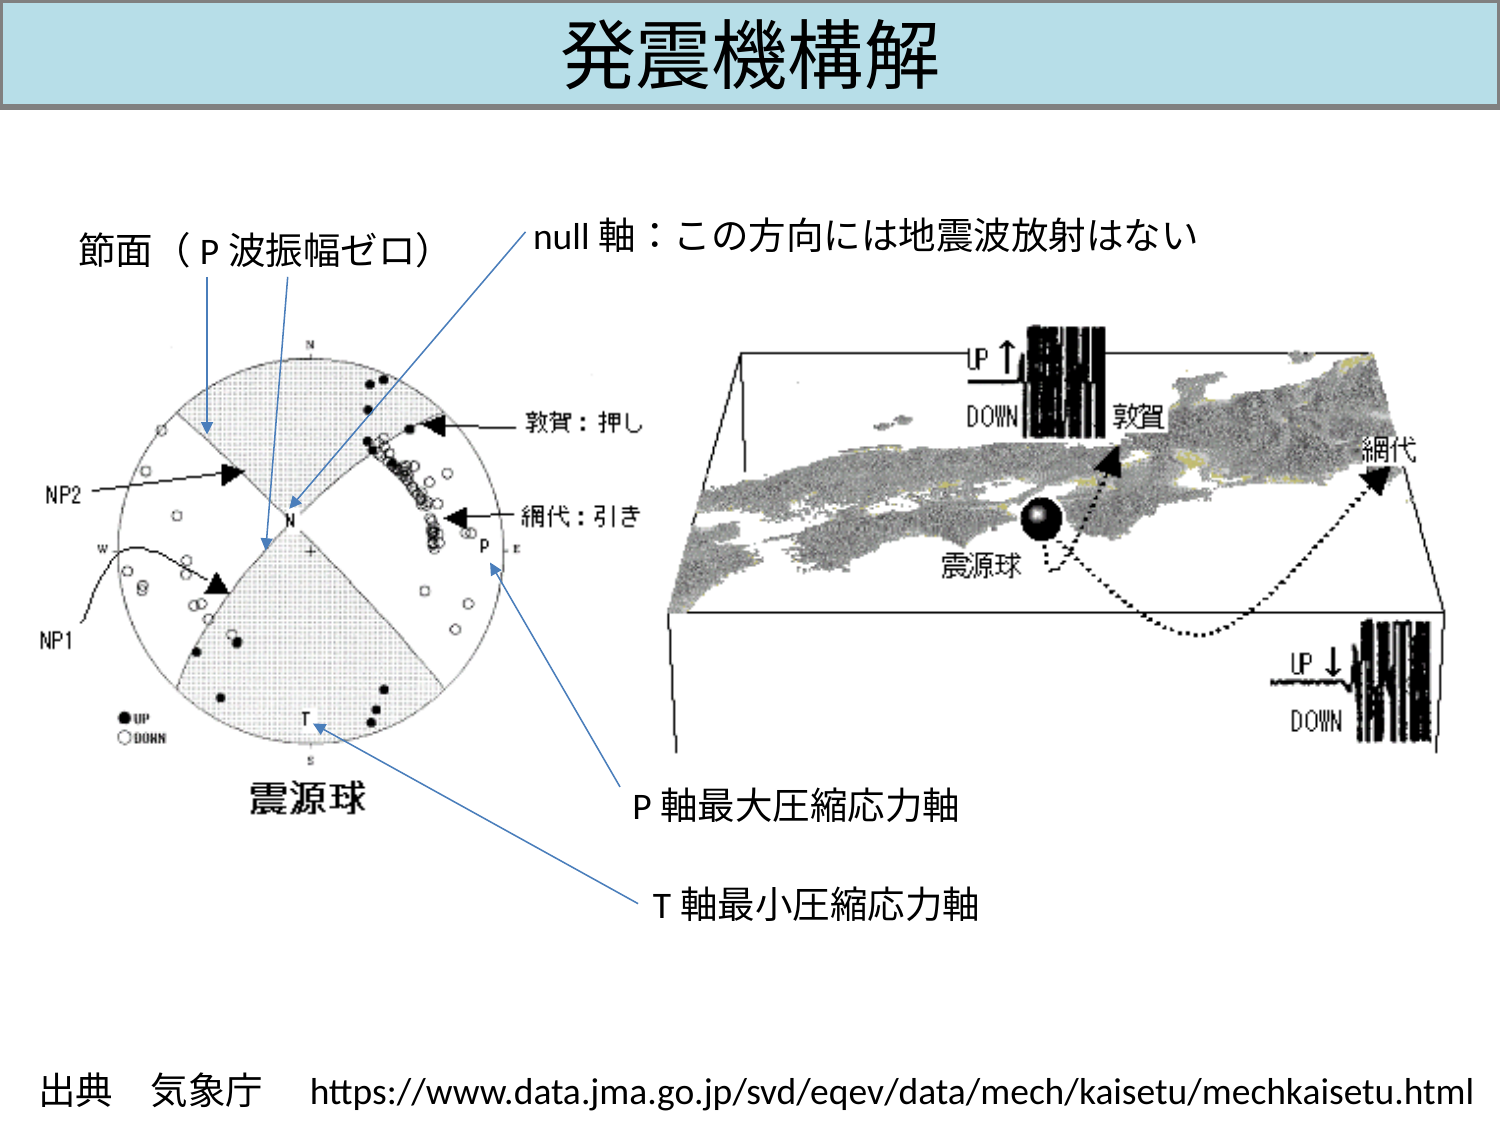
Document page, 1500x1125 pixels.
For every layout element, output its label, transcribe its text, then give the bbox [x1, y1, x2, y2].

text_box 節面（P波振幅ゼロ） [63, 220, 468, 275]
text_box null軸：この方向には地震波放射はない [518, 205, 1214, 265]
title 発震機構解 [0, 0, 1500, 107]
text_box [288, 231, 526, 509]
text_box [489, 562, 621, 721]
text_box T軸最小圧縮応力軸 [638, 873, 996, 934]
picture [1, 276, 1479, 847]
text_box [312, 723, 635, 905]
text_box 出典 気象庁 https://www.data.jma.go.jp/svd/eqev/data/mech/kaisetu/mechkaisetu.html [23, 1059, 1490, 1120]
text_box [265, 276, 288, 551]
